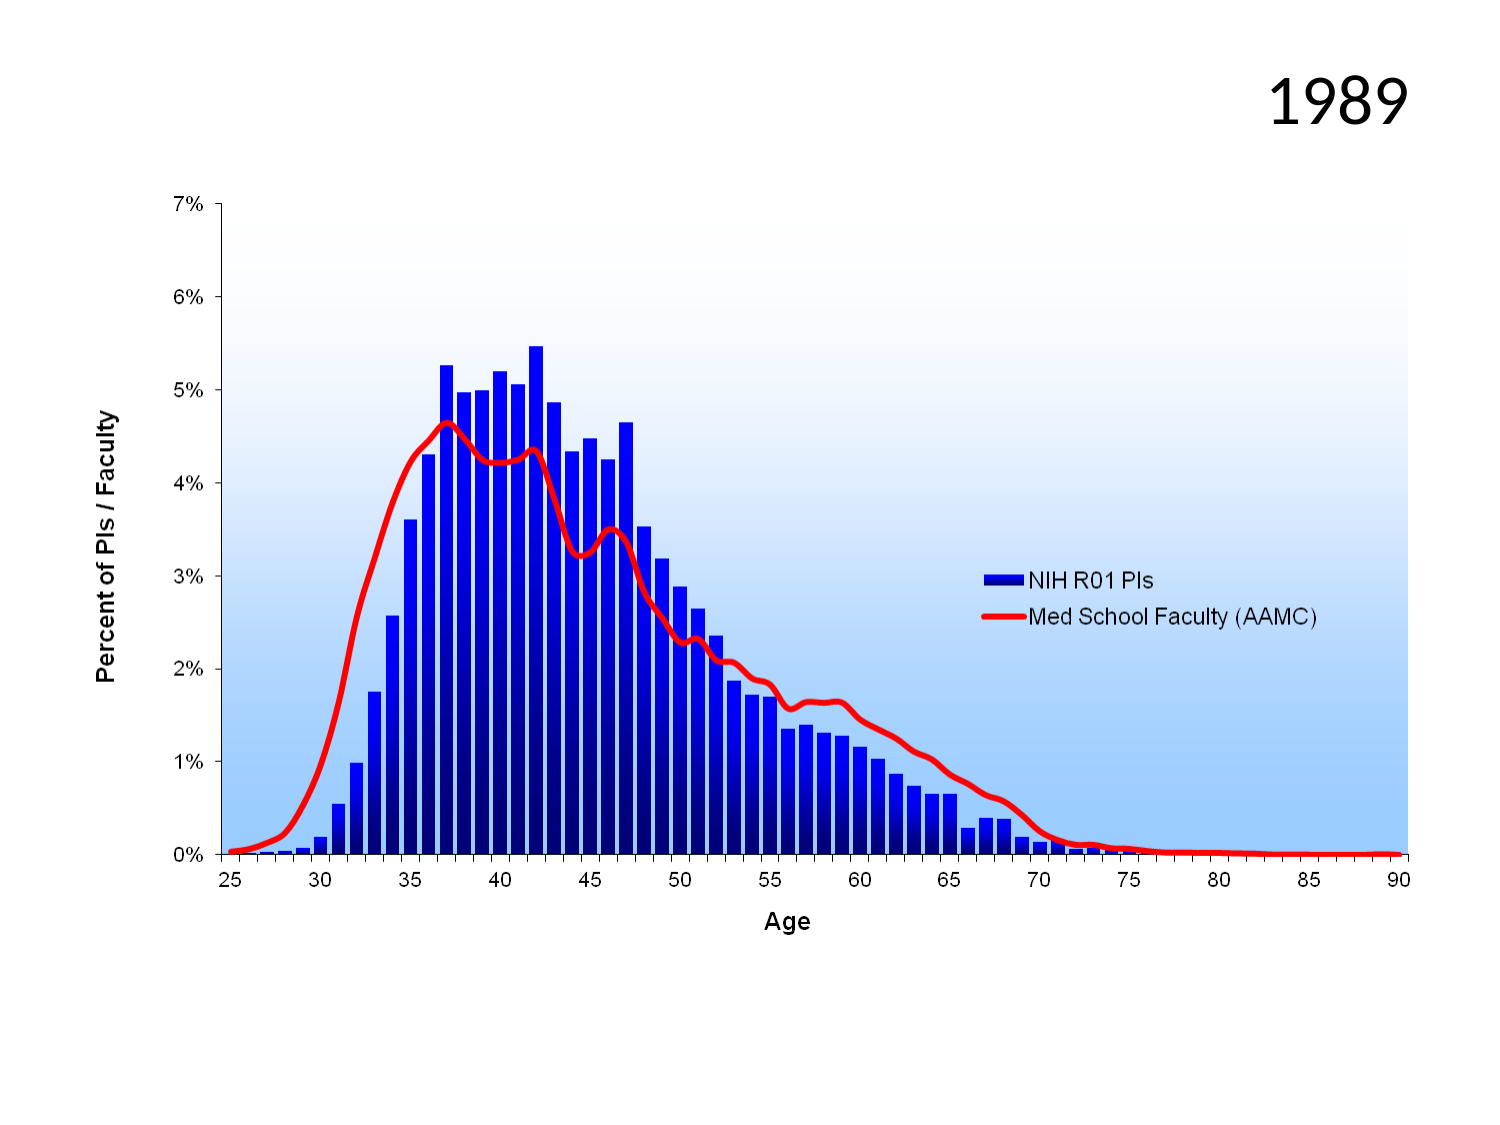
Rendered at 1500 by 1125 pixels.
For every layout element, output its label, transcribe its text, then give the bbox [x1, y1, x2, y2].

title 1989 [75, 45, 1425, 171]
picture [74, 172, 1426, 954]
